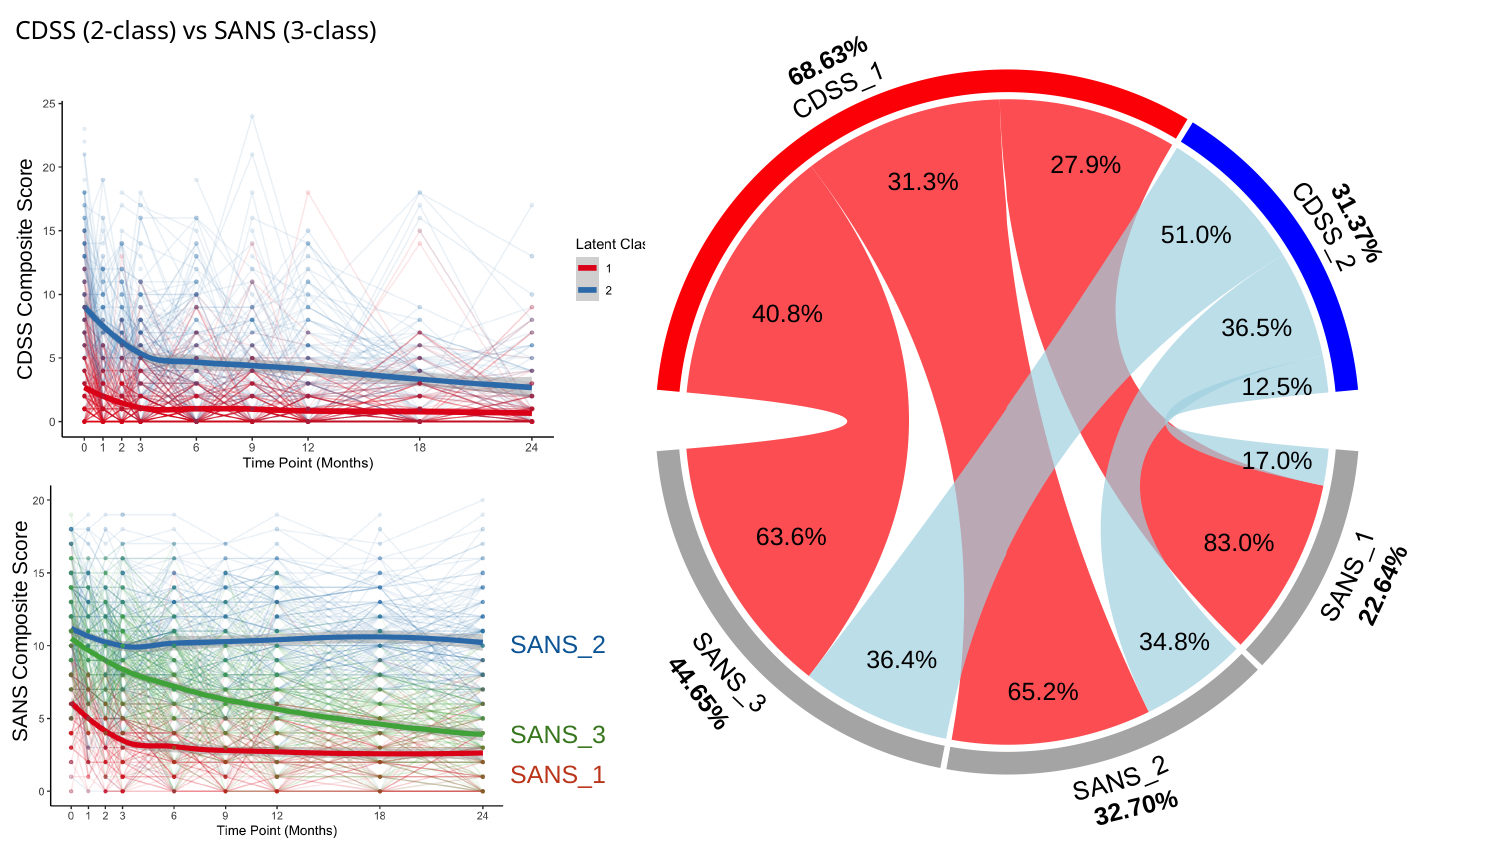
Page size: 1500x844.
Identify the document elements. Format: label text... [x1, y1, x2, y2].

text_box CDSS (2-class) vs SANS (3-class) [0, 0, 349, 60]
list SANS Composite Score [0, 460, 34, 758]
picture [30, 0, 1500, 844]
list CDSS Composite Score [0, 98, 35, 396]
